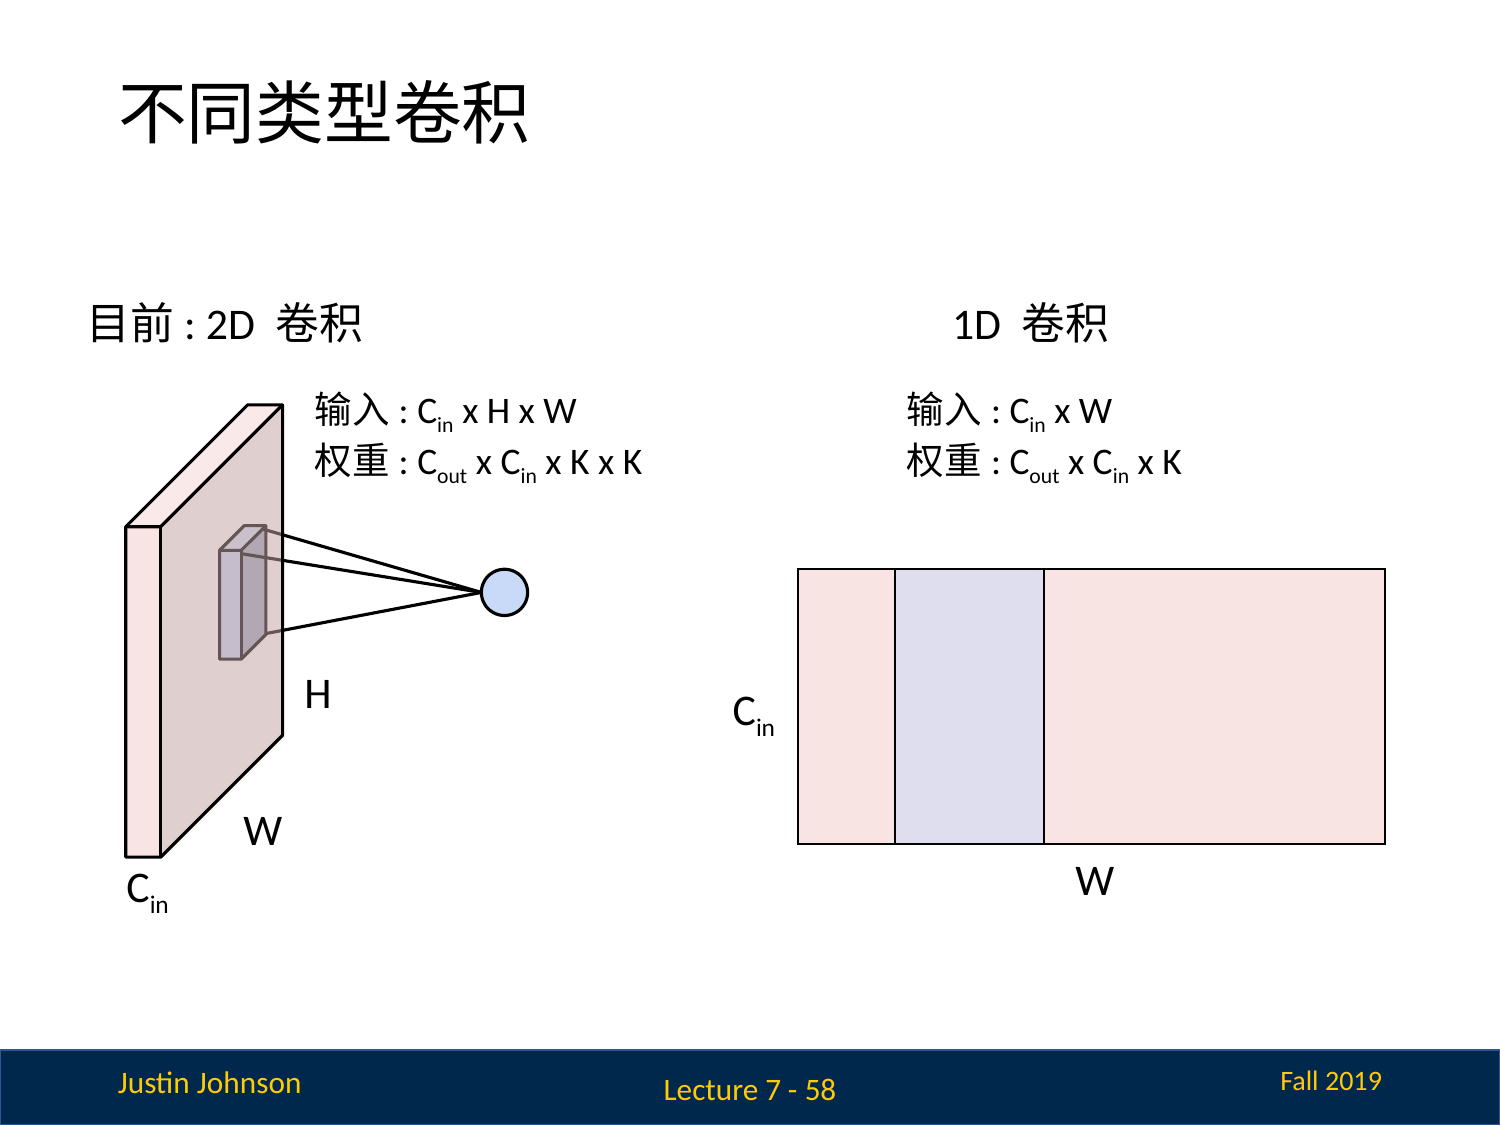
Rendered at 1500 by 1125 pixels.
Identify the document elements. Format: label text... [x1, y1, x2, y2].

text_box Cin [717, 674, 790, 750]
text_box W [1060, 844, 1130, 912]
slide_number Lecture 7 - 58 [547, 1057, 953, 1118]
text_box [125, 404, 283, 851]
text_box Cin [111, 851, 184, 927]
text_box H [289, 657, 347, 725]
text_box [266, 592, 482, 634]
text_box [1045, 568, 1386, 845]
text_box 1D 卷积 [937, 288, 1125, 357]
text_box 输入: Cin x W 权重: Cout x Cin x K [892, 378, 1198, 496]
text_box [240, 553, 262, 593]
text_box [482, 569, 528, 616]
title 不同类型卷积 [103, 59, 1397, 173]
text_box 目前: 2D 卷积 [71, 288, 378, 357]
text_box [262, 528, 482, 593]
text_box W [228, 793, 298, 862]
text_box [797, 568, 894, 845]
text_box 输入: Cin x H x W 权重: Cout x Cin x K x K [299, 378, 658, 496]
text_box [894, 568, 1045, 845]
